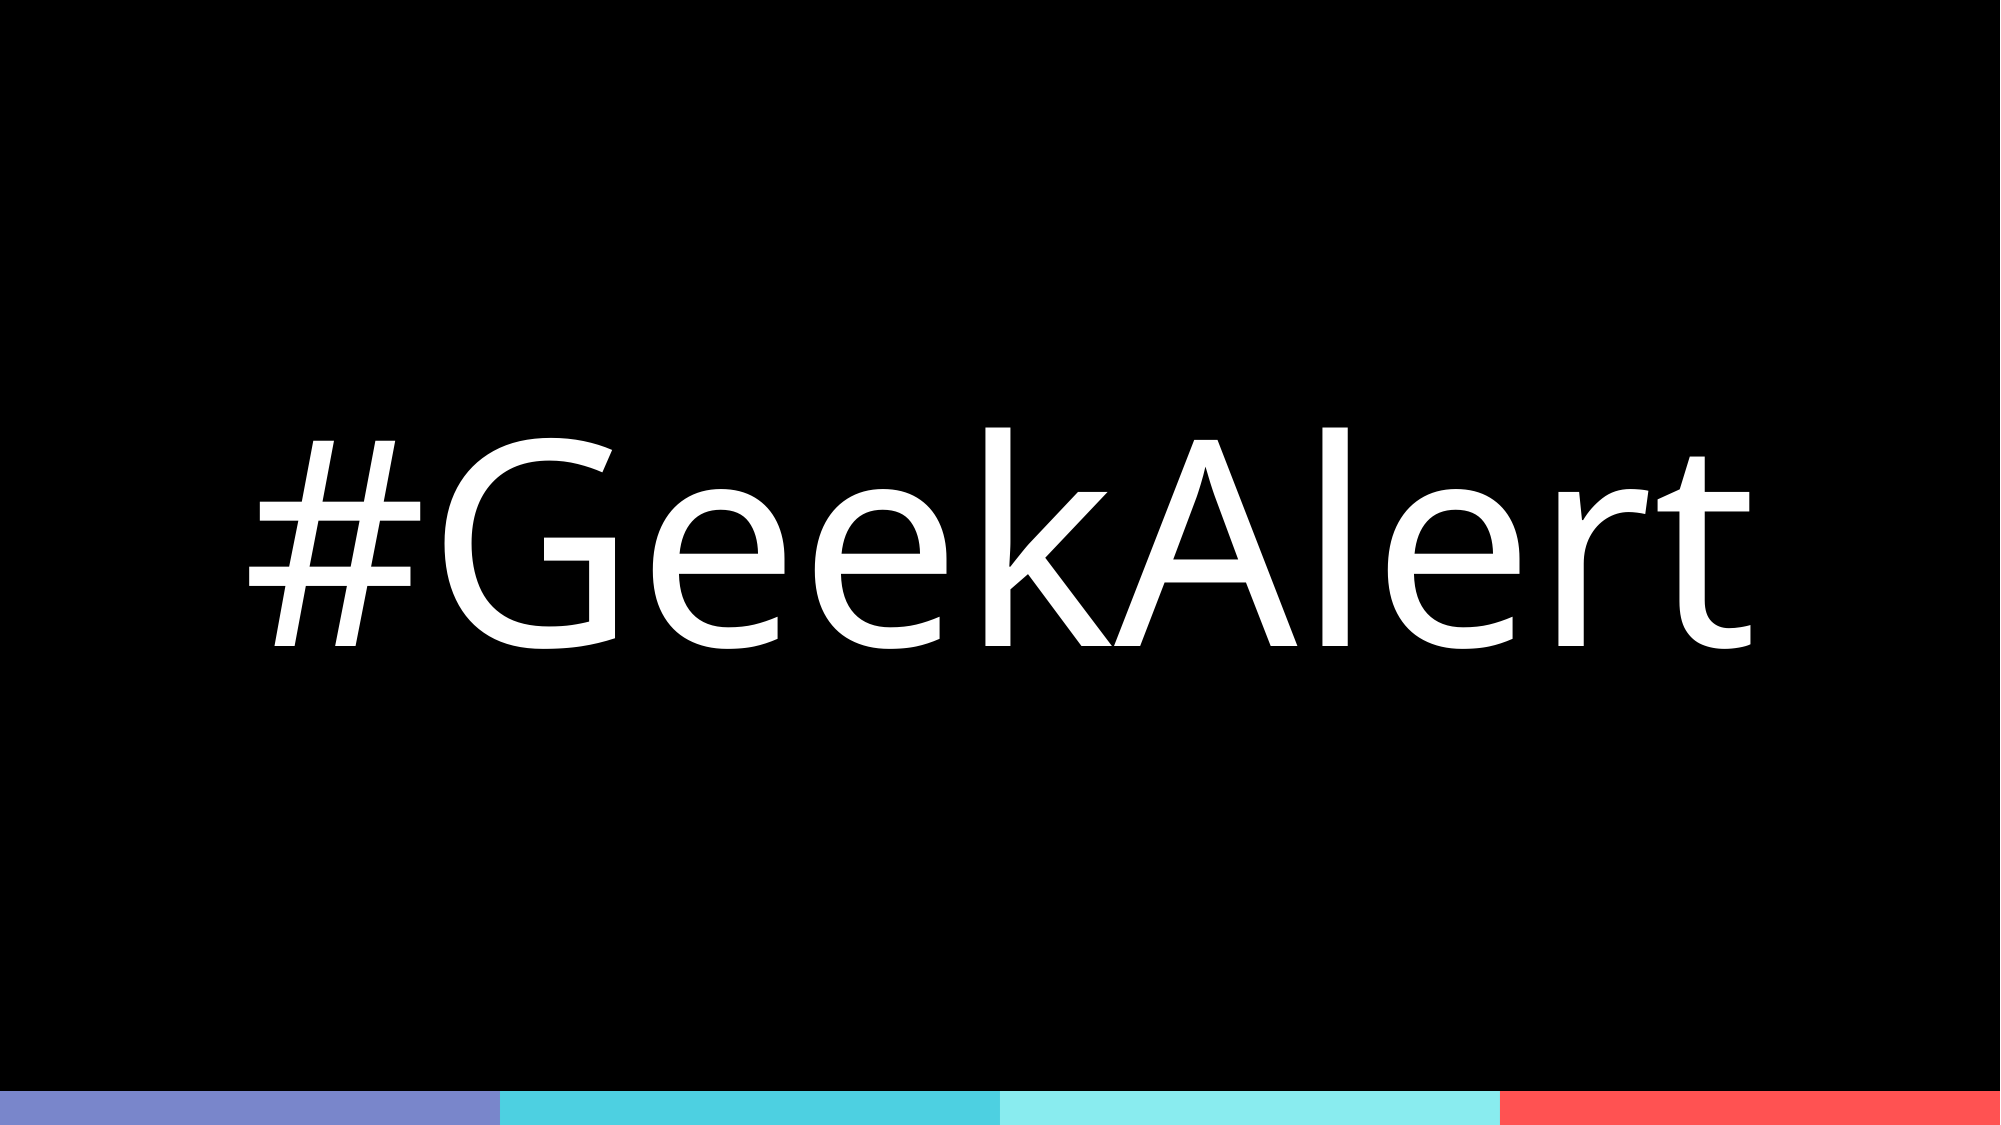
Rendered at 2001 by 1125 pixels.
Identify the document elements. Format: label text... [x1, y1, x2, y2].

title #GeekAlert [137, 59, 1863, 1048]
picture [0, 1091, 2000, 1125]
